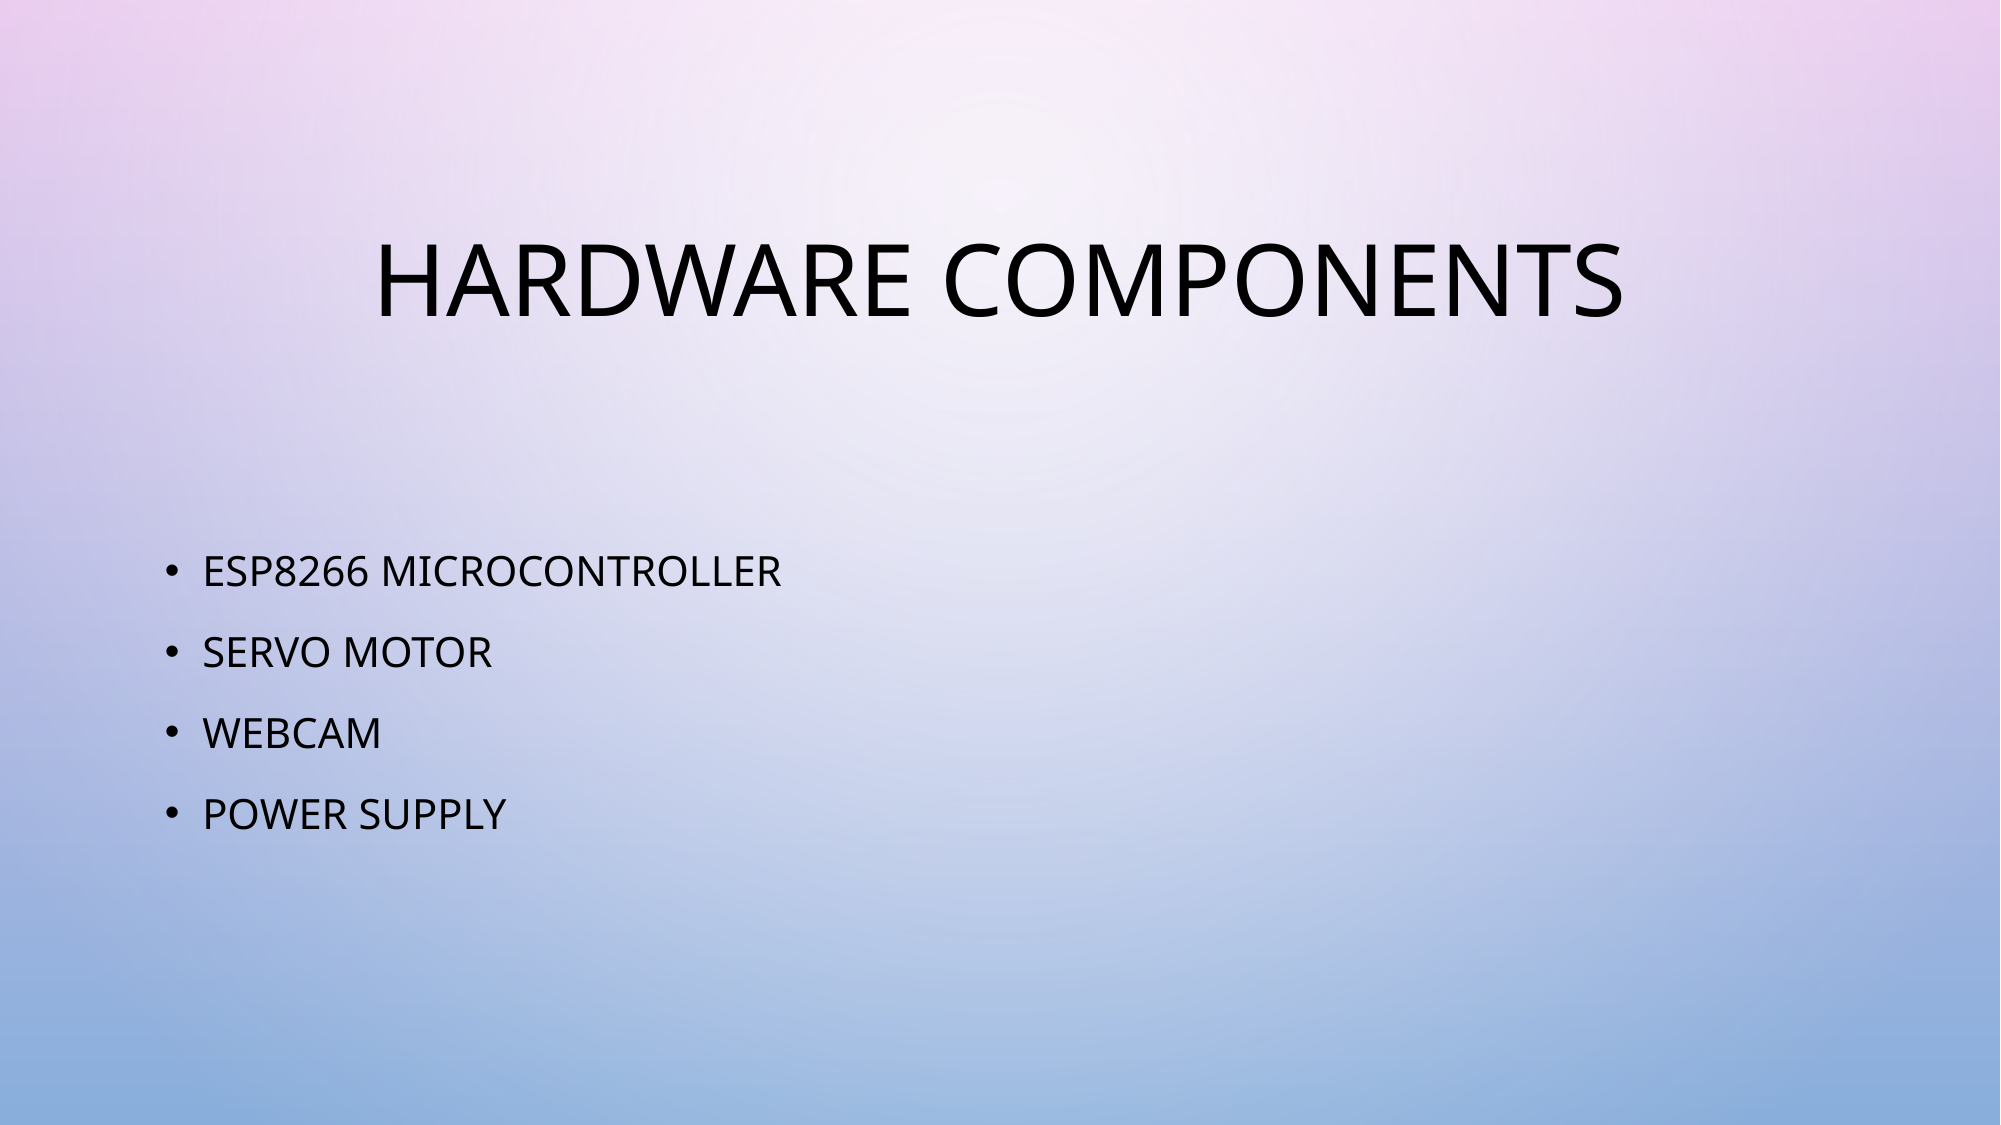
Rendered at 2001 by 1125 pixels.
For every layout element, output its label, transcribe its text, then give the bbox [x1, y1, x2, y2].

title HARDWARE COMPONENTS [149, 101, 1851, 467]
title Software Stacks [0, 0, 2000, 615]
list ESP8266 MICROCONTROLLER SERVO MOTOR WEBCAM POWER SUPPLY [149, 527, 1851, 950]
